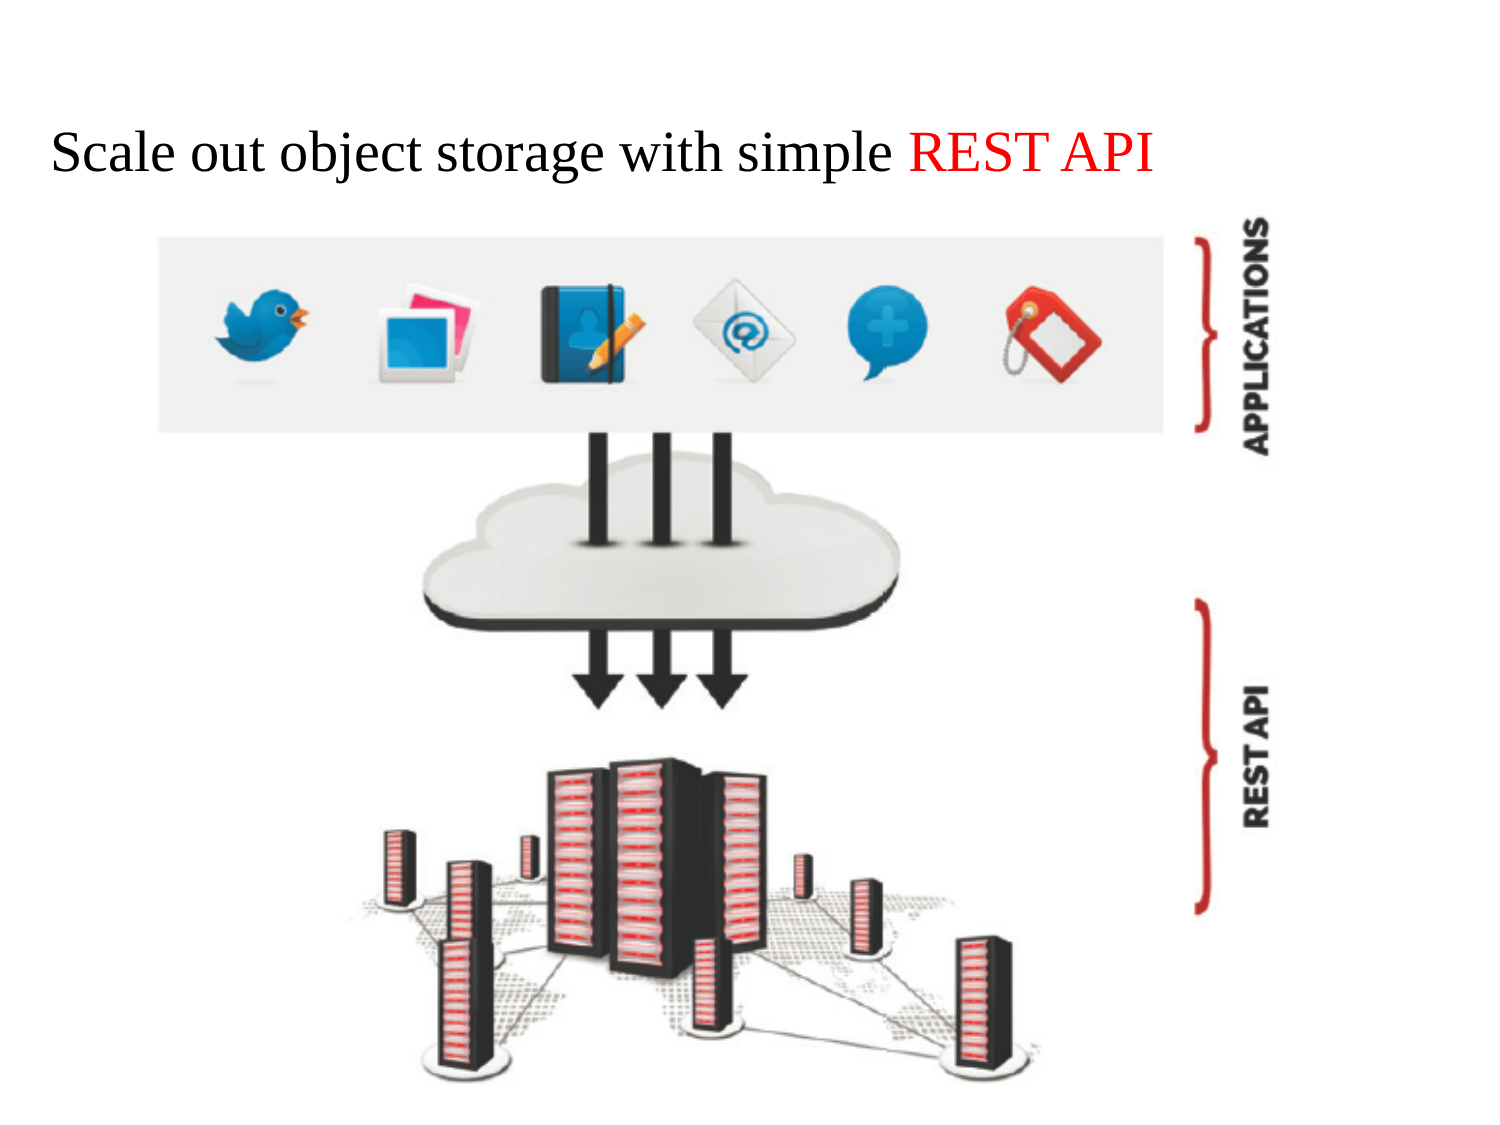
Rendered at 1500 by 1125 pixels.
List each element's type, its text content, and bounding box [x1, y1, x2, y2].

title Scale out object storage with simple REST API [35, 93, 1500, 212]
picture [140, 199, 1313, 1097]
